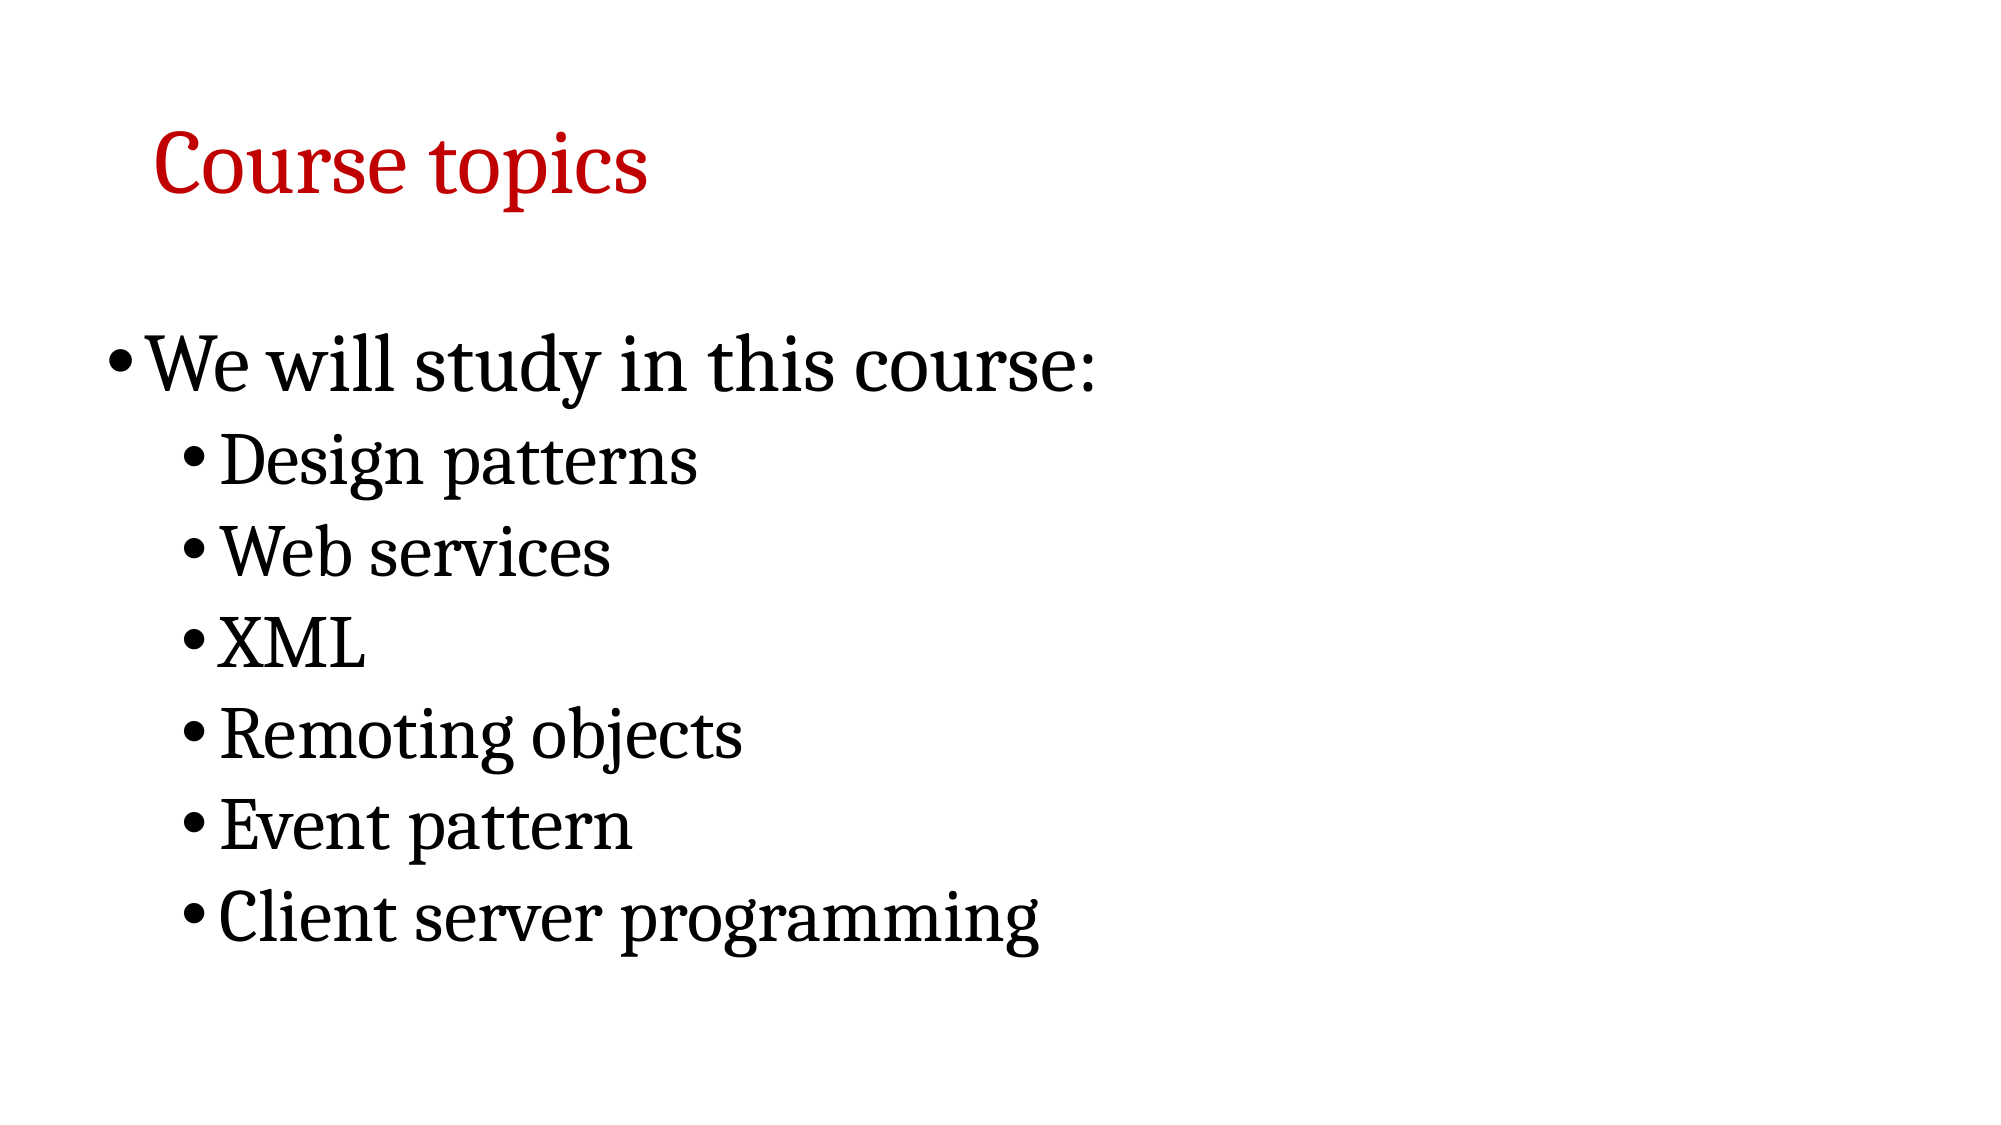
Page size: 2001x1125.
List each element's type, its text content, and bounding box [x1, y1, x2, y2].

list We will study in this course: Design patterns Web services XML Remoting objects Event pattern Client server programming [91, 312, 1817, 1026]
title Course topics [139, 75, 1431, 253]
